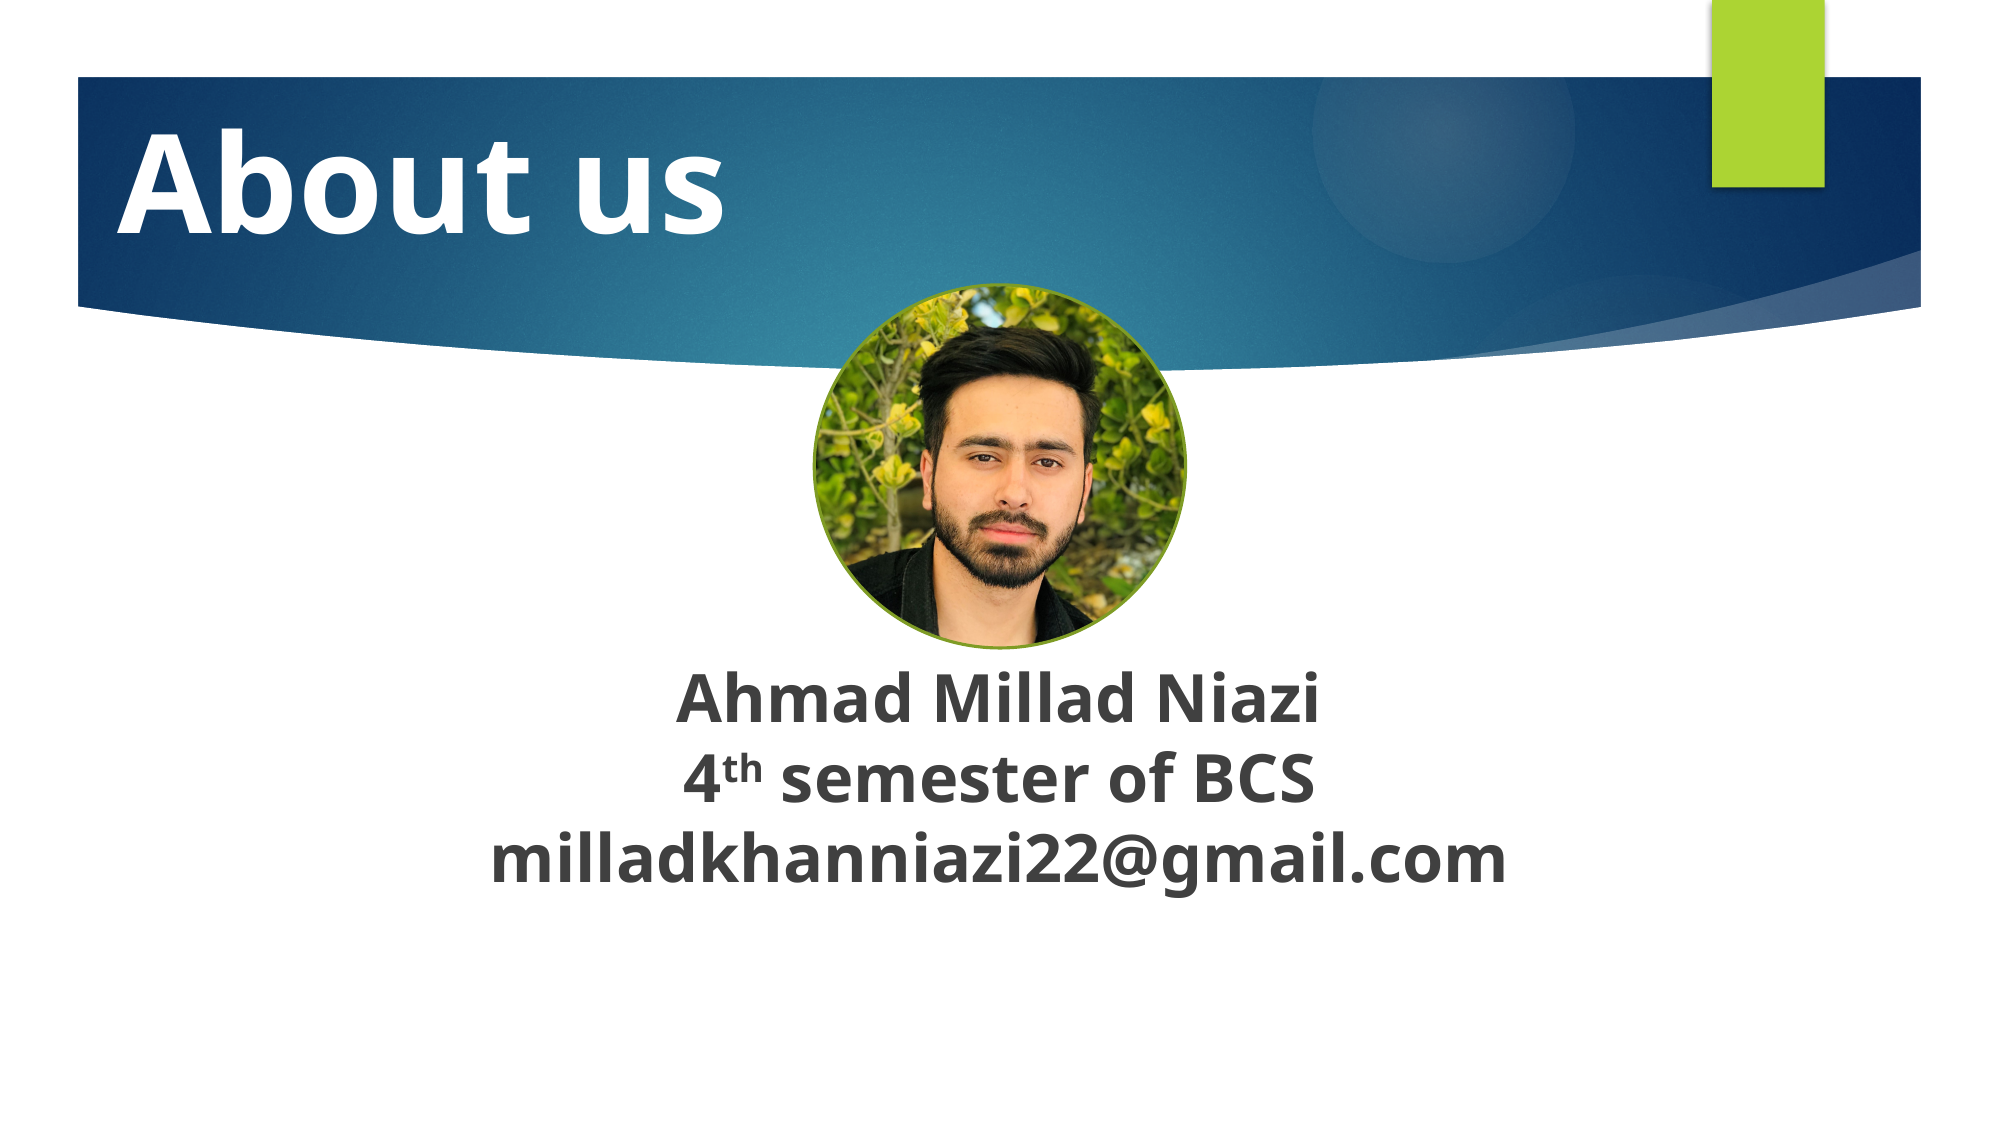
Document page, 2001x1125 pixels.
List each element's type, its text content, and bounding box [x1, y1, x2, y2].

list Ahmad Millad Niazi 4th semester of BCS milladkhanniazi22@gmail.com [178, 647, 1822, 1100]
title About us [102, 71, 1898, 287]
text_box [812, 283, 1188, 650]
